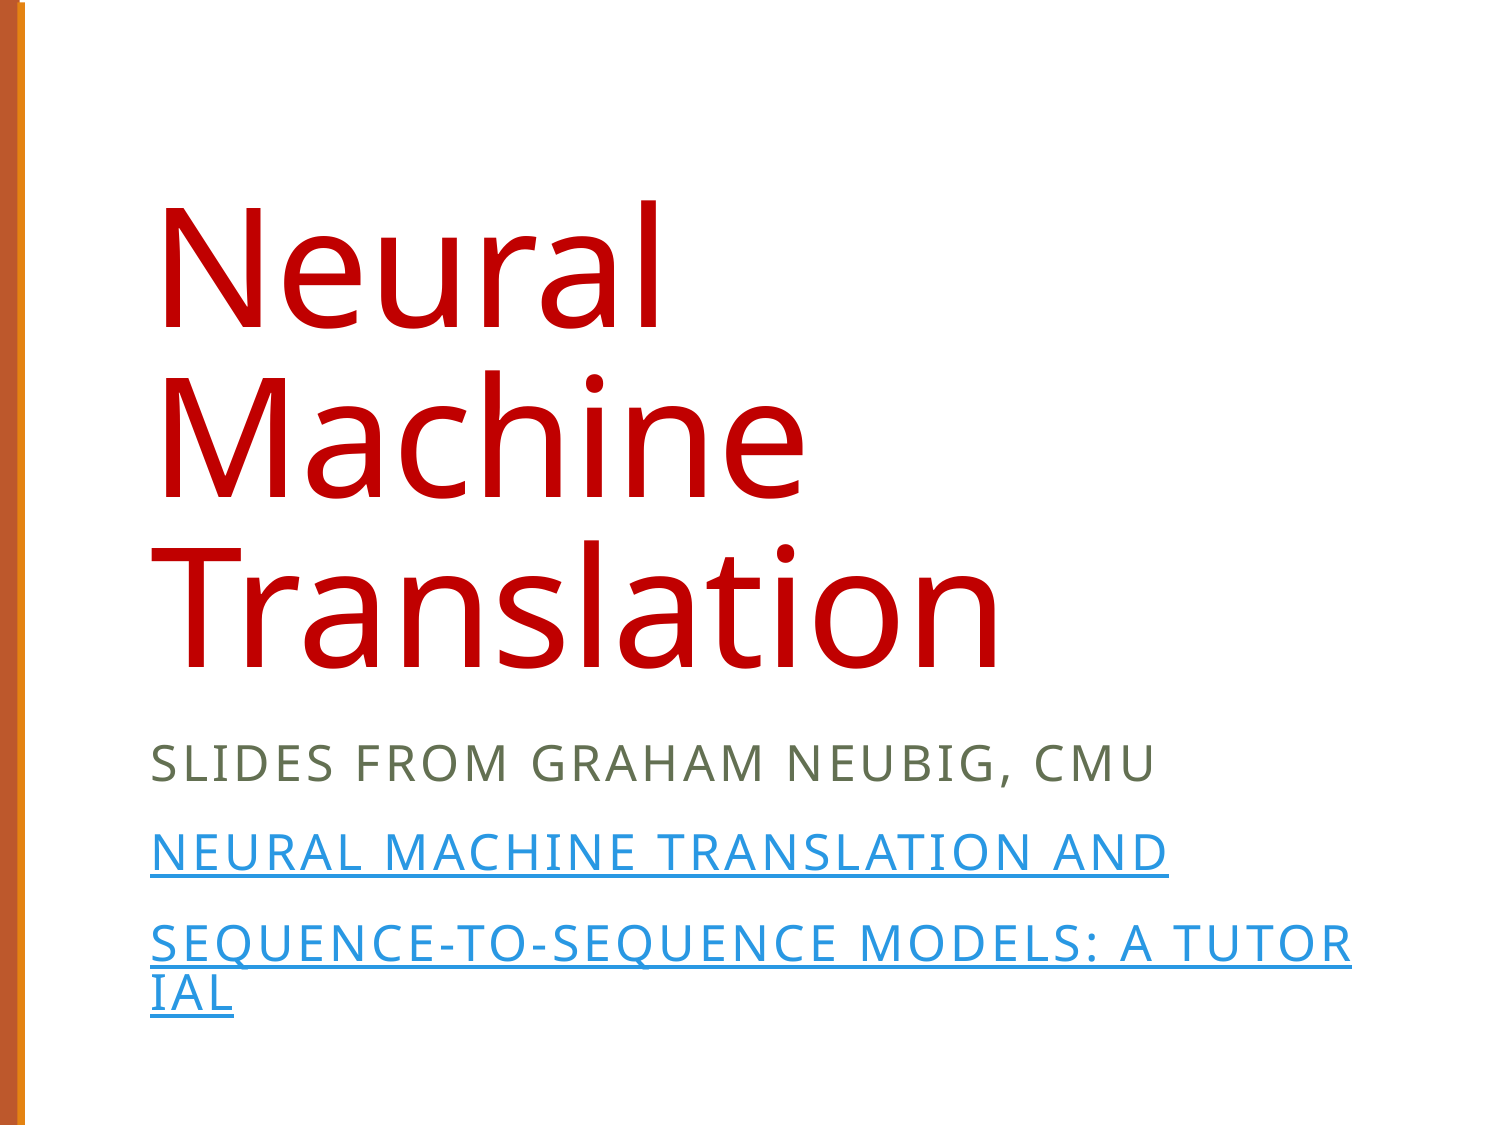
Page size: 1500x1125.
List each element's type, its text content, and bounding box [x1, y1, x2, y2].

title Neural Machine Translation [135, 124, 1373, 710]
subtitle Slides from Graham Neubig, CMU Neural Machine Translation and Sequence-to-sequence Models: A Tutorial [135, 730, 1373, 1088]
